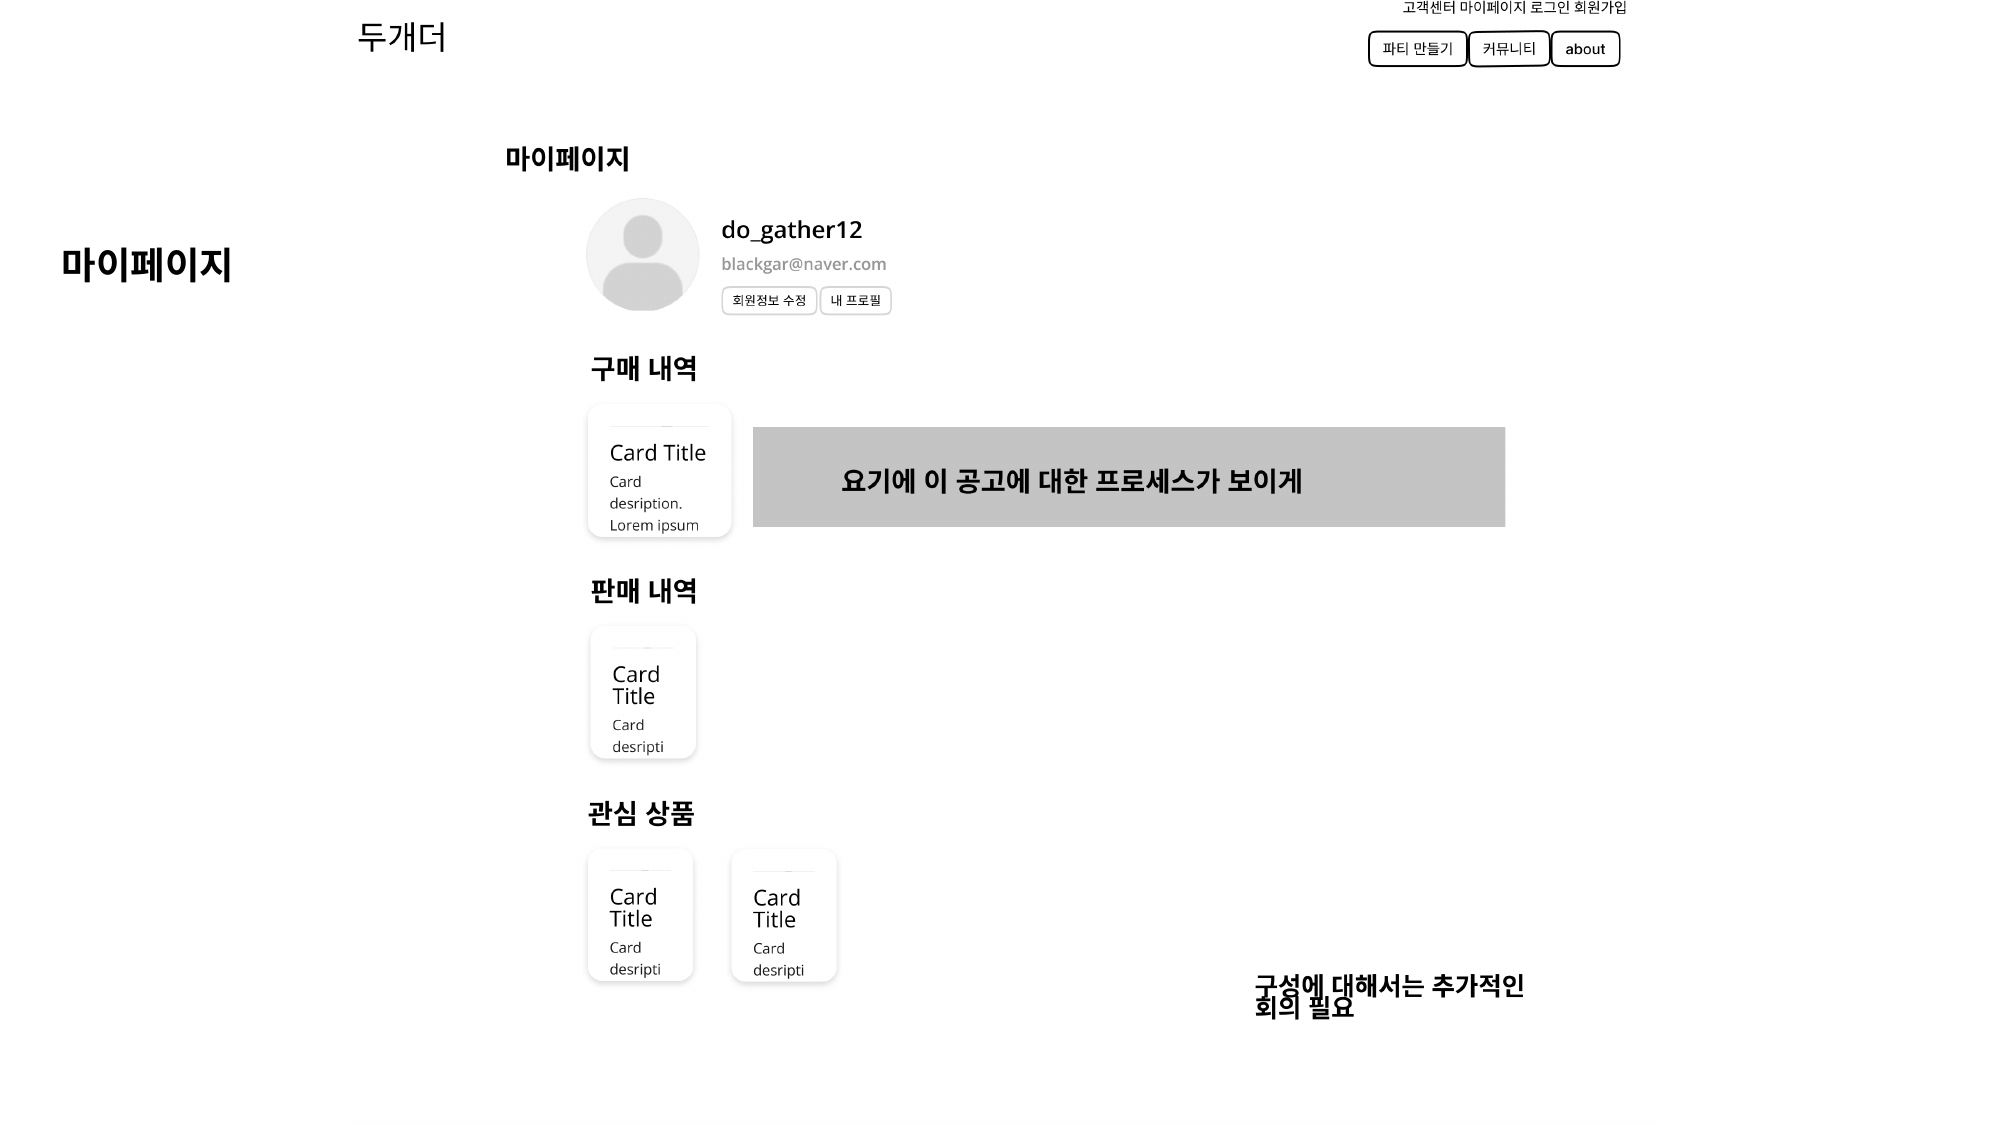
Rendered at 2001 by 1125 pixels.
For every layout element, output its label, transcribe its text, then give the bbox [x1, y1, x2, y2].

text_box 마이페이지 [47, 235, 346, 295]
picture [346, 0, 1654, 1125]
